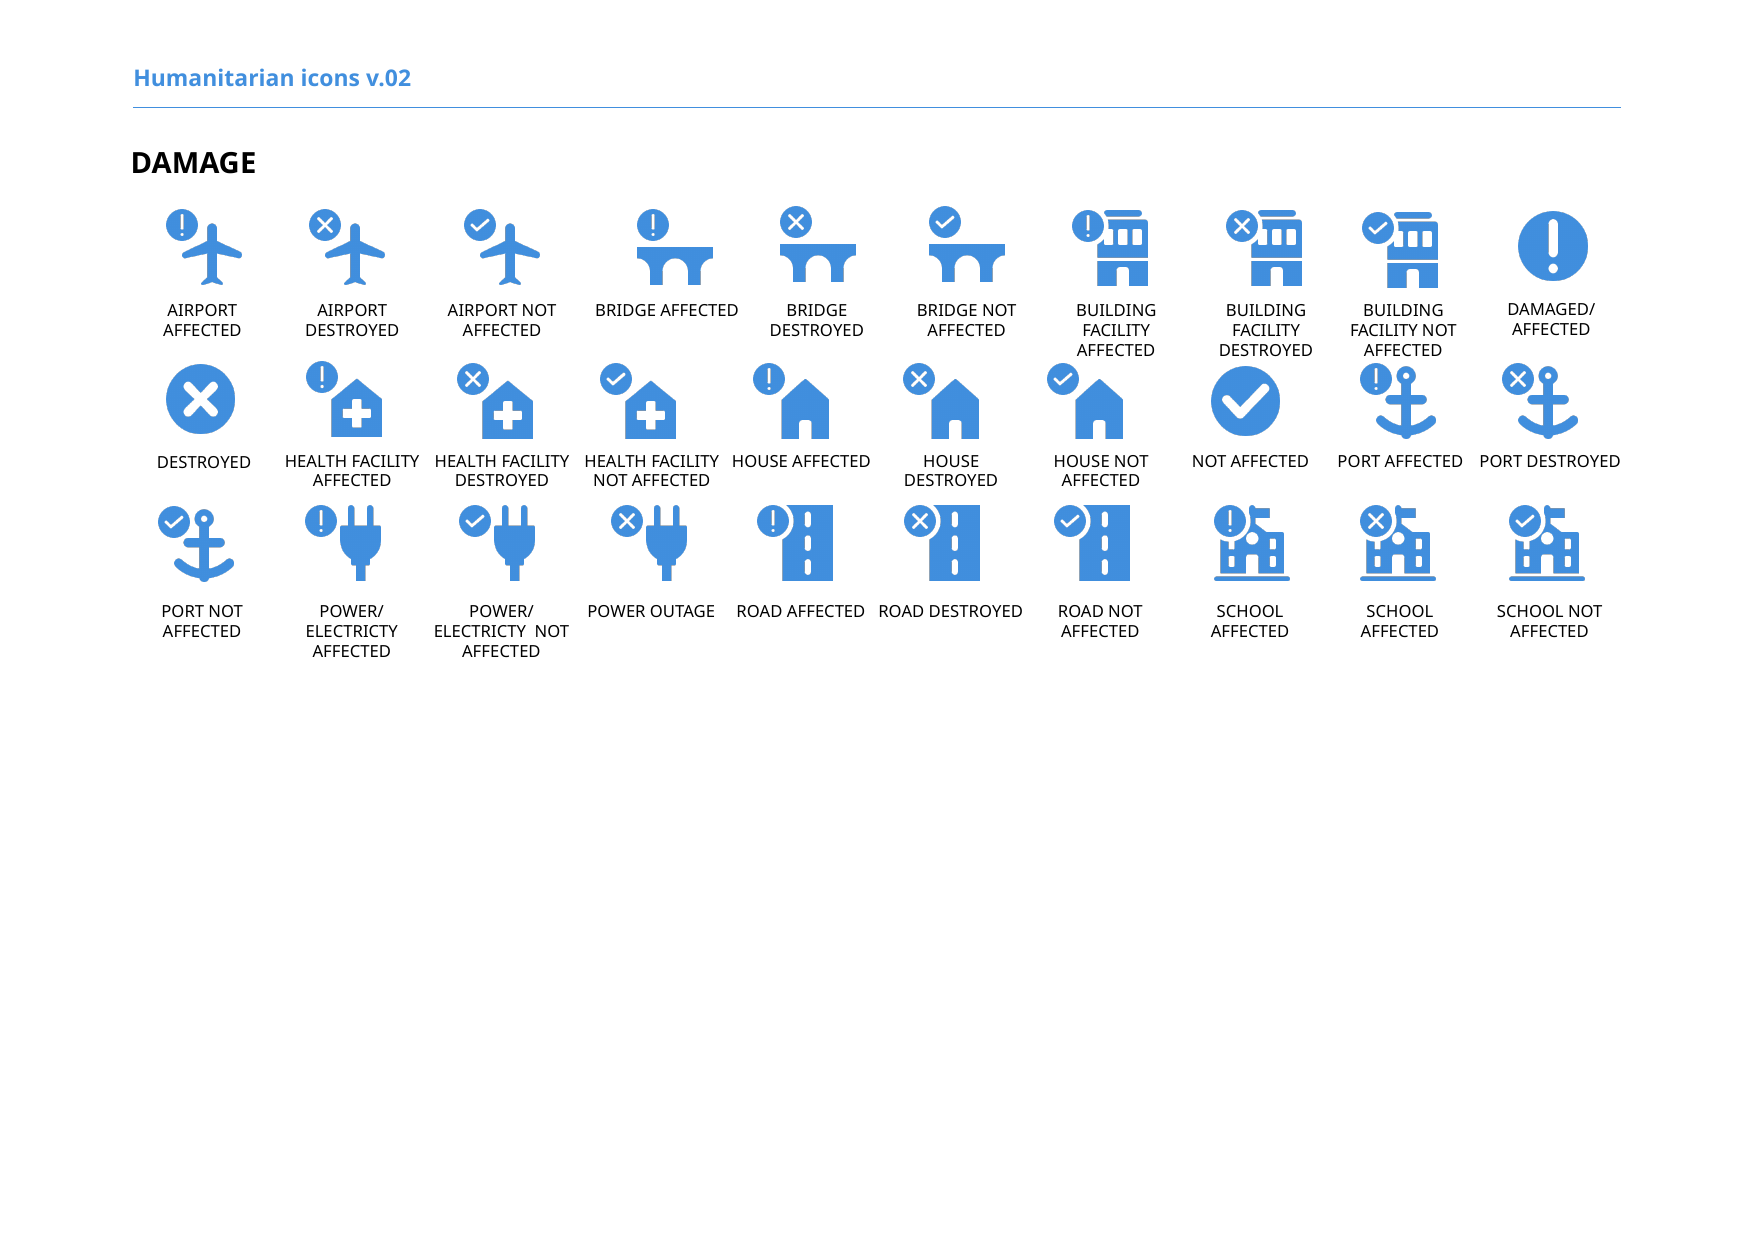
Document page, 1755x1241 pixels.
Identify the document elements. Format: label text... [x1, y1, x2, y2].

picture [305, 505, 381, 581]
text_box ROAD AFFECTED [725, 600, 875, 646]
text_box ROAD NOT AFFECTED [1025, 600, 1175, 646]
text_box PORT AFFECTED [1325, 450, 1475, 496]
picture [1210, 366, 1280, 436]
text_box ROAD DESTROYED [875, 600, 1025, 646]
text_box BUILDING FACILITY AFFECTED [1041, 300, 1191, 345]
picture [1359, 505, 1436, 581]
text_box POWER OUTAGE [576, 600, 725, 646]
text_box HEALTH FACILITY AFFECTED [277, 450, 427, 496]
picture [306, 361, 382, 437]
picture [1518, 211, 1588, 281]
picture [1226, 210, 1303, 286]
picture [158, 506, 235, 582]
picture [1054, 505, 1130, 581]
text_box BRIDGE NOT AFFECTED [891, 300, 1041, 345]
text_box BRIDGE DESTROYED [741, 300, 891, 345]
text_box BUILDING FACILITY DESTROYED [1191, 300, 1328, 345]
picture [1213, 505, 1290, 581]
text_box BUILDING FACILITY NOT AFFECTED [1328, 299, 1479, 345]
picture [1362, 212, 1438, 288]
picture [903, 363, 979, 439]
picture [757, 505, 834, 581]
text_box AIRPORT DESTROYED [277, 300, 427, 345]
picture [309, 209, 385, 286]
picture [166, 209, 242, 286]
picture [1509, 505, 1586, 581]
picture [1072, 210, 1148, 286]
text_box PORT NOT AFFECTED [127, 600, 276, 646]
text_box SCHOOL AFFECTED [1175, 600, 1324, 646]
picture [457, 363, 533, 439]
picture [1047, 363, 1123, 439]
text_box HEALTH FACILITY NOT AFFECTED [576, 450, 726, 496]
picture [1359, 363, 1436, 439]
text_box POWER/ELECTRICTY AFFECTED [276, 600, 426, 646]
picture [1502, 363, 1578, 439]
text_box PORT DESTROYED [1475, 450, 1626, 496]
picture [599, 363, 676, 439]
picture [753, 363, 829, 439]
text_box BRIDGE AFFECTED [592, 300, 741, 345]
text_box DAMAGED/ AFFECTED [1476, 298, 1627, 344]
text_box DESTROYED [129, 451, 280, 497]
text_box SCHOOL AFFECTED [1324, 600, 1474, 646]
text_box NOT AFFECTED [1175, 450, 1325, 496]
text_box HOUSE DESTROYED [876, 450, 1025, 496]
picture [463, 209, 540, 286]
picture [459, 505, 535, 581]
text_box AIRPORT AFFECTED [127, 300, 277, 345]
picture [928, 206, 1005, 283]
text_box DAMAGE [130, 144, 798, 179]
picture [165, 364, 236, 434]
picture [637, 209, 713, 286]
picture [780, 206, 856, 283]
text_box HOUSE AFFECTED [726, 450, 876, 496]
text_box HEALTH FACILITY DESTROYED [427, 450, 576, 496]
list Humanitarian icons v.02 [133, 63, 1659, 108]
picture [610, 505, 687, 581]
text_box POWER/ELECTRICTY NOT AFFECTED [426, 600, 576, 646]
text_box HOUSE NOT AFFECTED [1025, 450, 1175, 496]
text_box AIRPORT NOT AFFECTED [427, 300, 577, 345]
picture [904, 505, 980, 581]
text_box SCHOOL NOT AFFECTED [1474, 600, 1625, 646]
